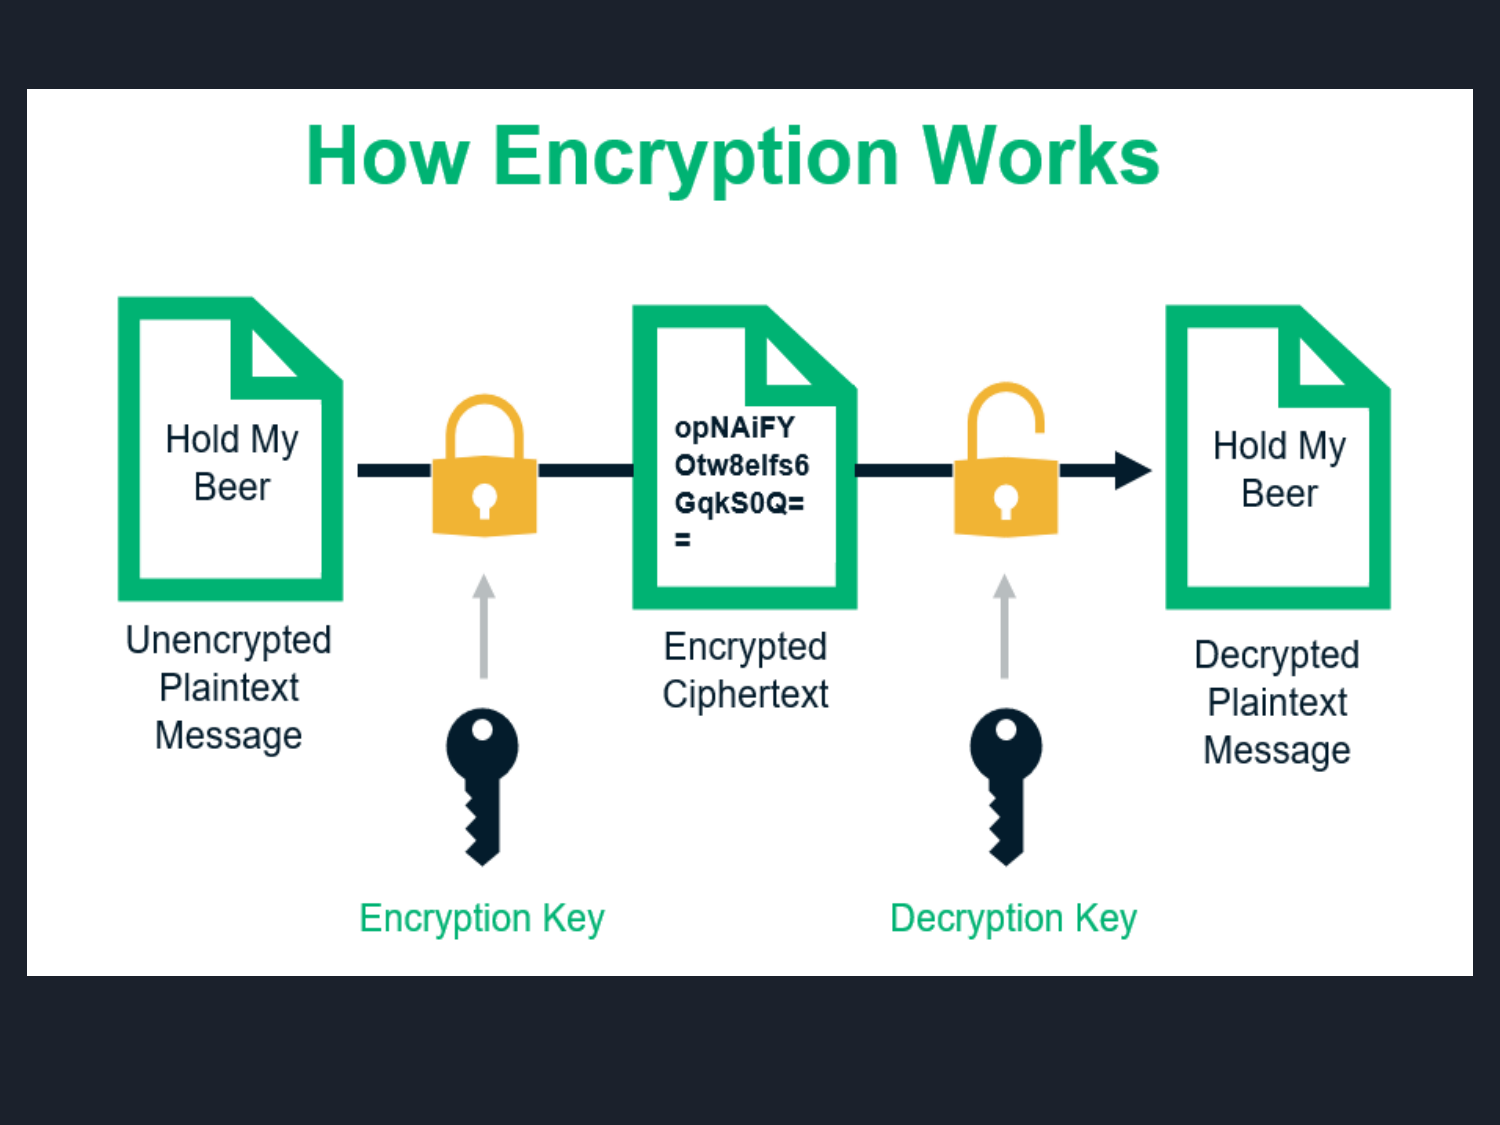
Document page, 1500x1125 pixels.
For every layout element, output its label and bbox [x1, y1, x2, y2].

picture [27, 88, 1473, 976]
